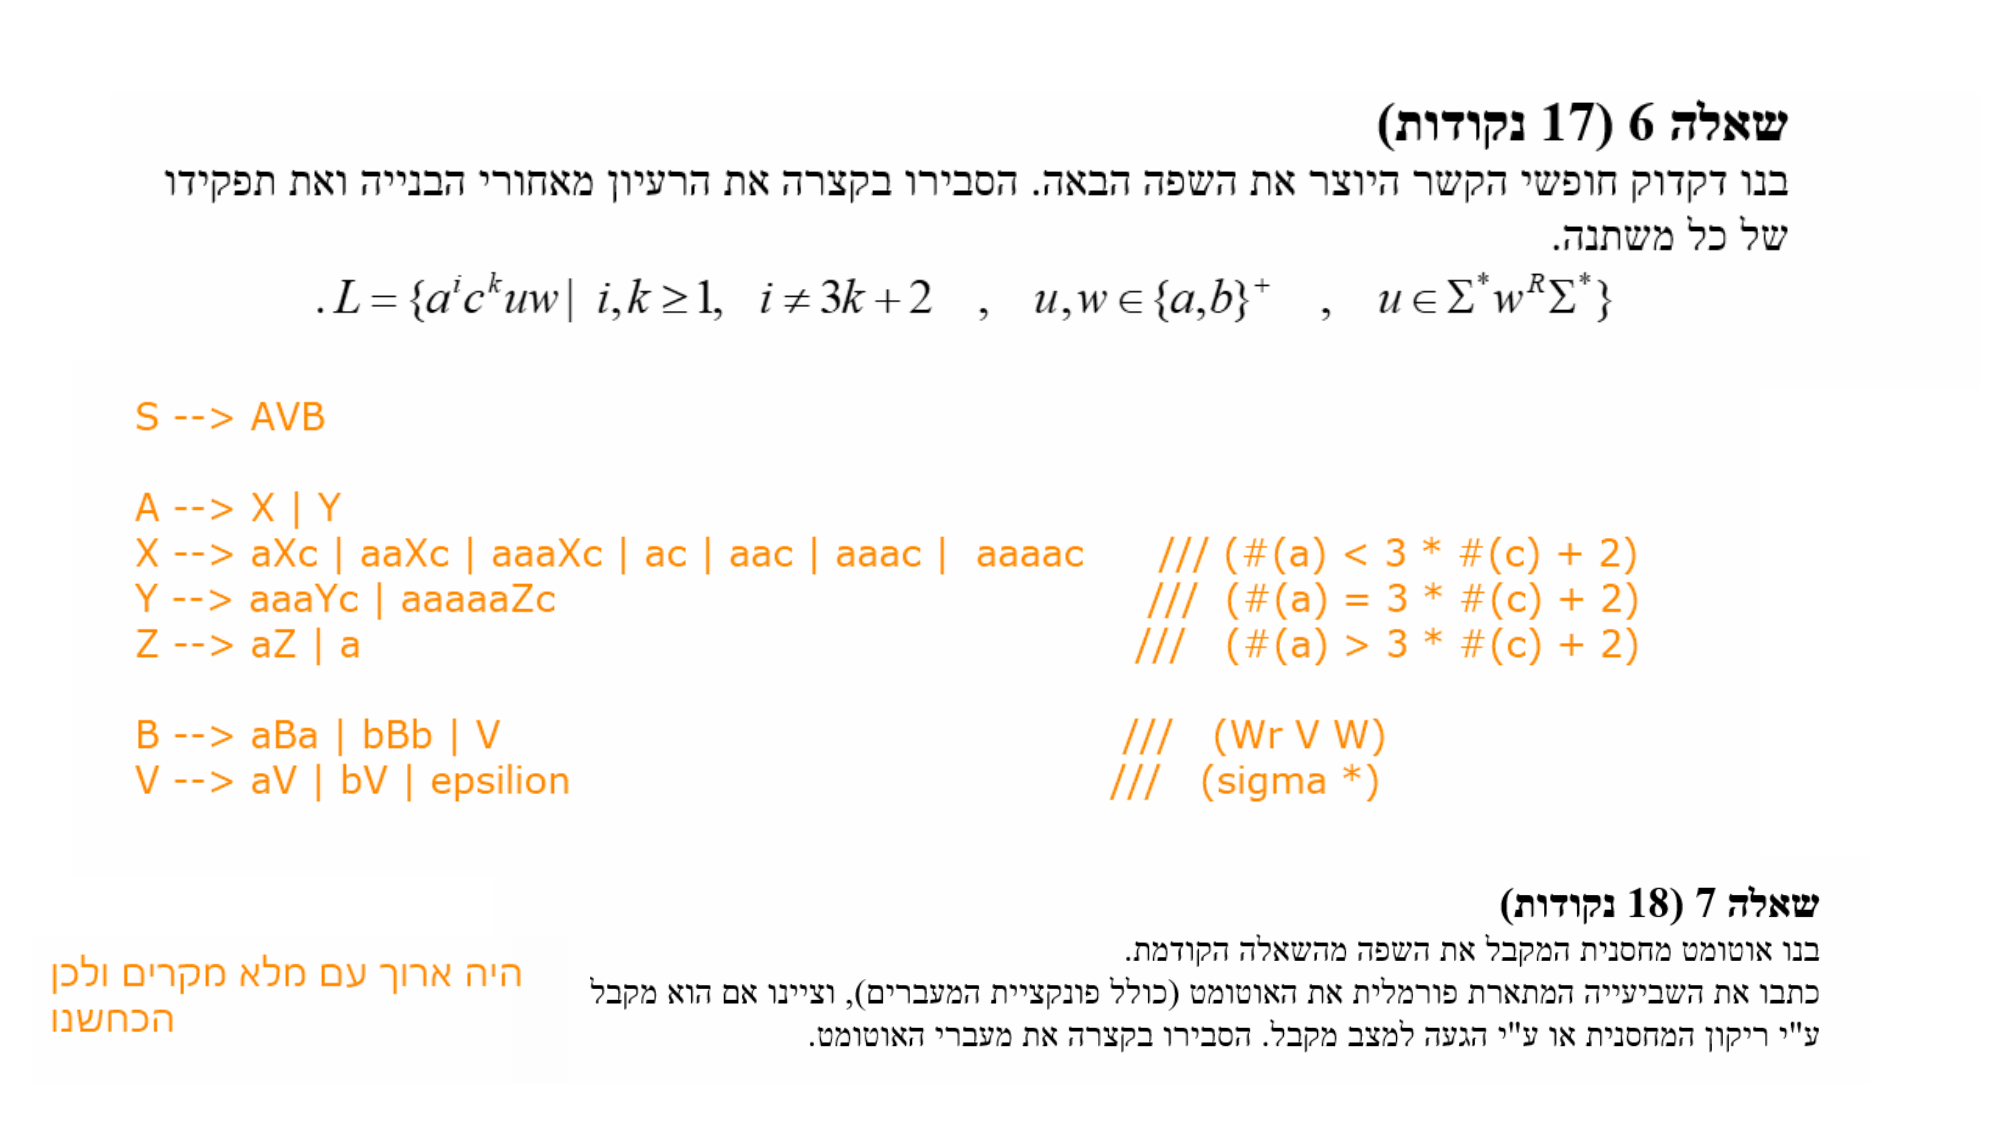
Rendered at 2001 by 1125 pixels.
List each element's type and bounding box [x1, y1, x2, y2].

picture [32, 92, 1981, 1085]
